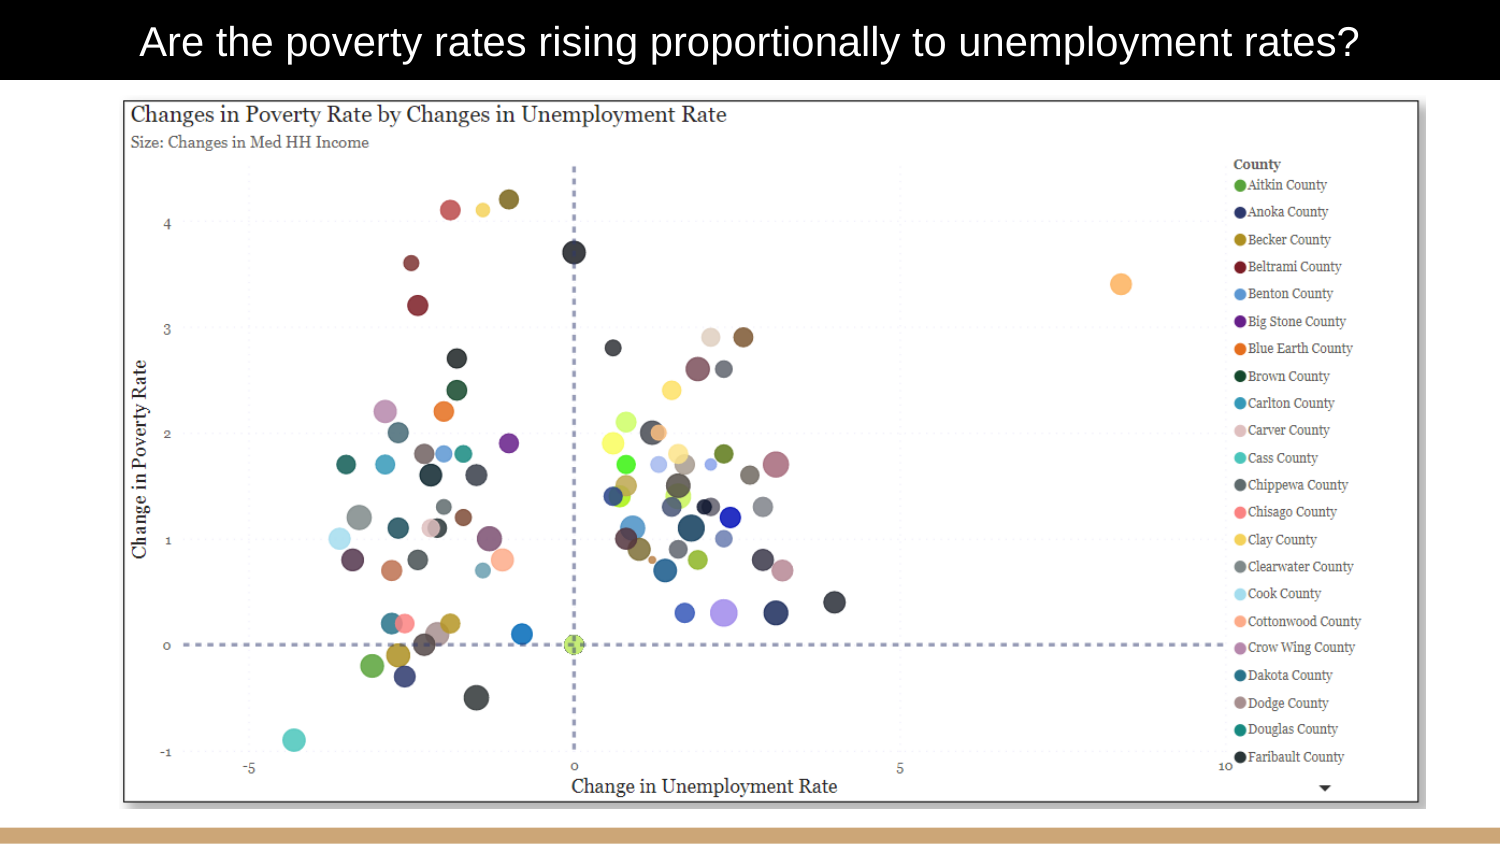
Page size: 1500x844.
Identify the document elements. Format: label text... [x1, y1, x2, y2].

picture [119, 95, 1426, 809]
text_box Are the poverty rates rising proportionally to unemployment rates? [0, 0, 1500, 80]
